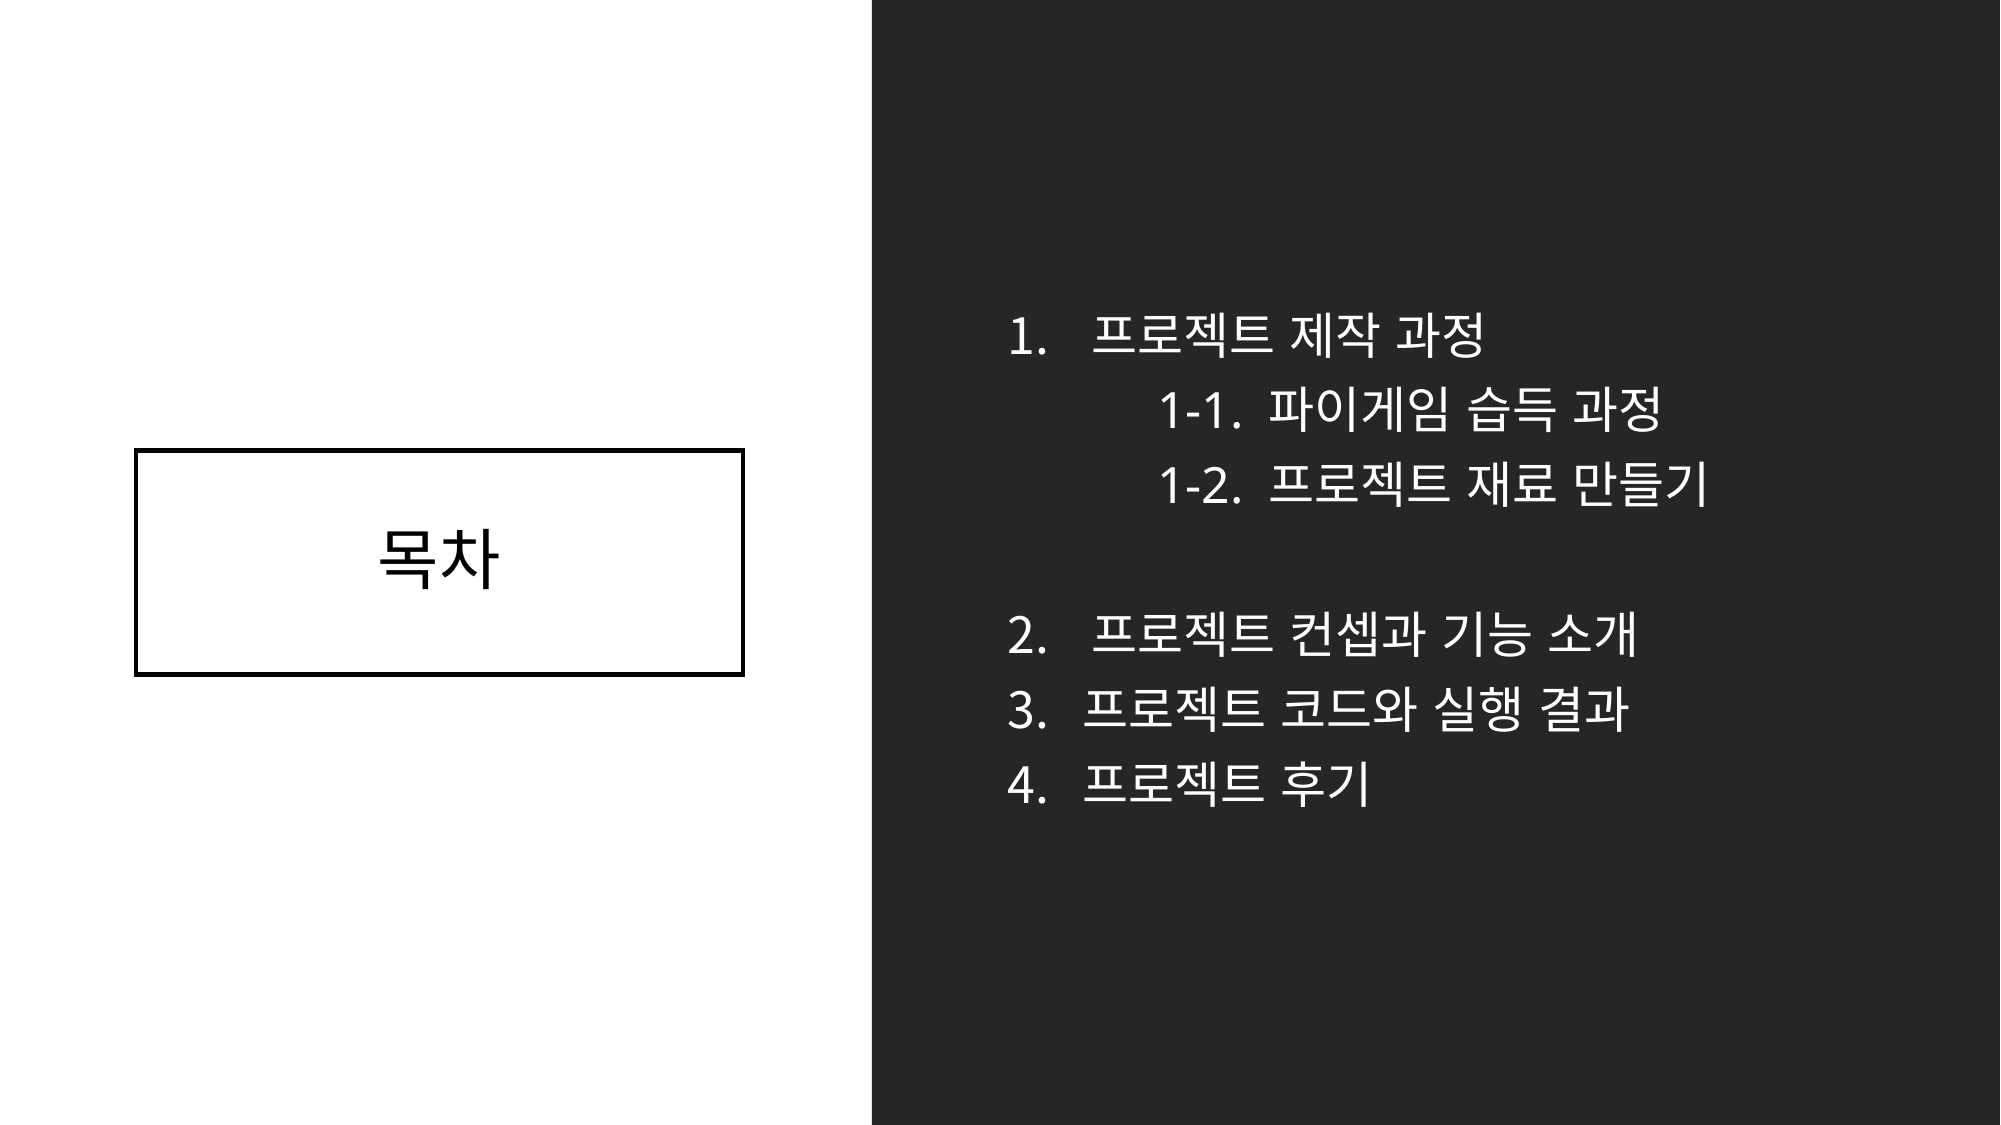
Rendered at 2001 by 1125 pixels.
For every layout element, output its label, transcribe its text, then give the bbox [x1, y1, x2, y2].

list 프로젝트 제작 과정 1-1. 파이게임 습득 과정 1-2. 프로젝트 재료 만들기 프로젝트 컨셉과 기능 소개 프로젝트 코드와 실행 결과 프로젝트 후기 [992, 131, 1880, 994]
text_box [871, 0, 2000, 1125]
title 목차 [136, 450, 743, 675]
